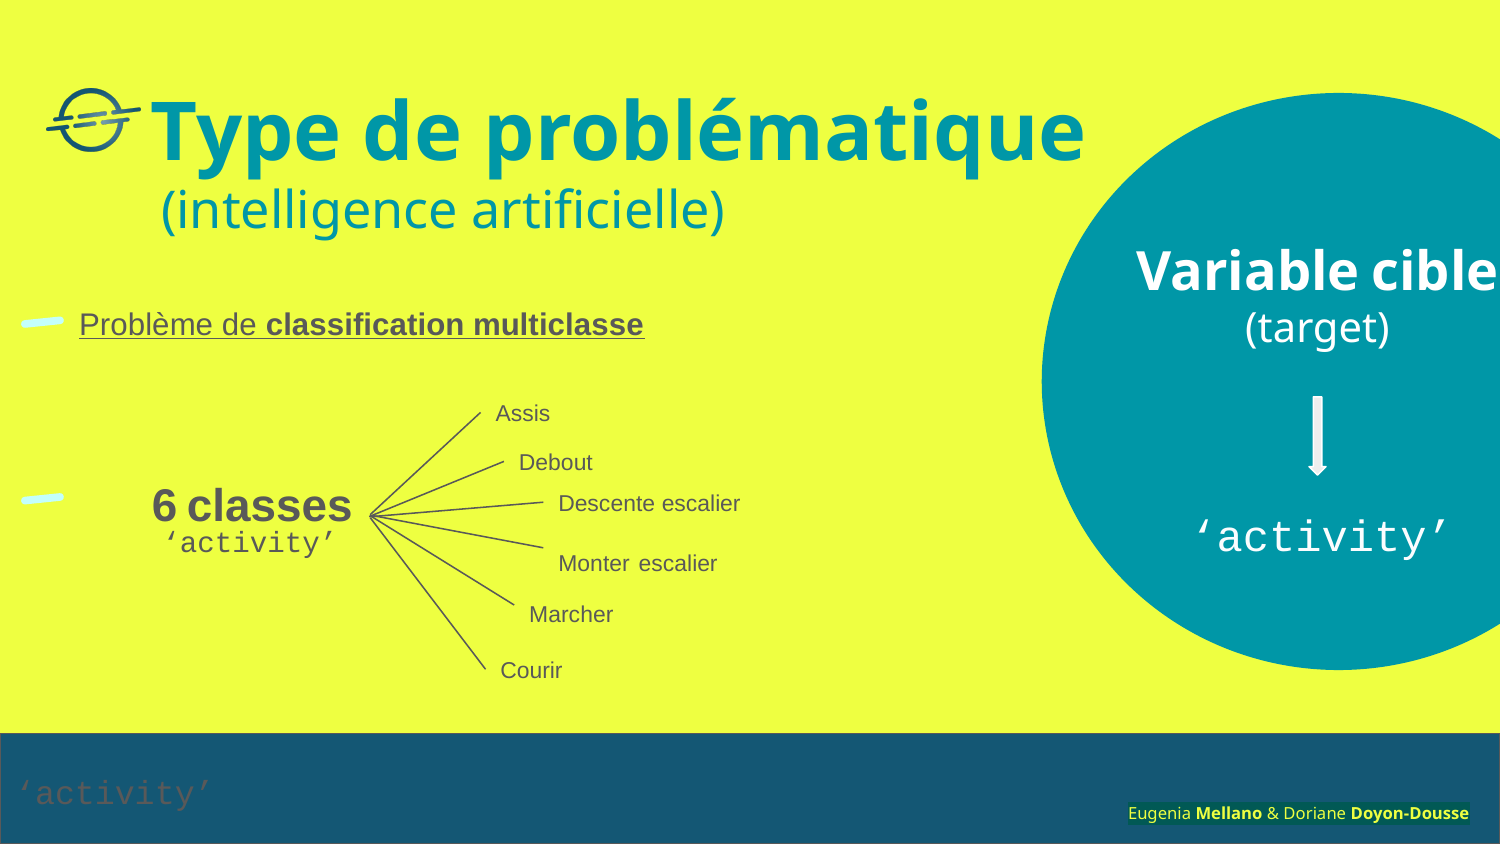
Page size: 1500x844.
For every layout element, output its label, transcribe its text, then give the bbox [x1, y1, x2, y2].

list Problème de classification multiclasse Marche monter escalier, descendre escalier, jogging, assis, debout) --> c'est ce que l'on souhaite prédire [64, 284, 1462, 733]
title Type de problématique (intelligence artificielle) [38, 63, 1436, 158]
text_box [369, 412, 481, 459]
text_box Assis [480, 383, 658, 441]
text_box Debout [503, 432, 681, 490]
text_box Courir [485, 640, 617, 698]
text_box 6 classes [136, 452, 364, 531]
text_box [21, 493, 64, 505]
text_box Variable cible (target) [1100, 221, 1500, 380]
text_box Descente escalier [543, 473, 758, 531]
text_box Marcher [514, 576, 681, 634]
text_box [370, 501, 544, 515]
text_box ‘activity’ [0, 733, 1500, 844]
picture [45, 88, 141, 152]
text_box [369, 515, 515, 606]
text_box [1042, 93, 1500, 670]
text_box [515, 515, 544, 549]
text_box [21, 316, 64, 328]
text_box Monter escalier [543, 519, 799, 577]
text_box ‘activity’ [147, 503, 363, 561]
text_box Eugenia Mellano & Doriane Doyon-Dousse [1113, 793, 1500, 834]
text_box ‘activity’ [1175, 492, 1500, 571]
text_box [368, 461, 505, 502]
text_box [1309, 396, 1327, 476]
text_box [369, 517, 486, 670]
